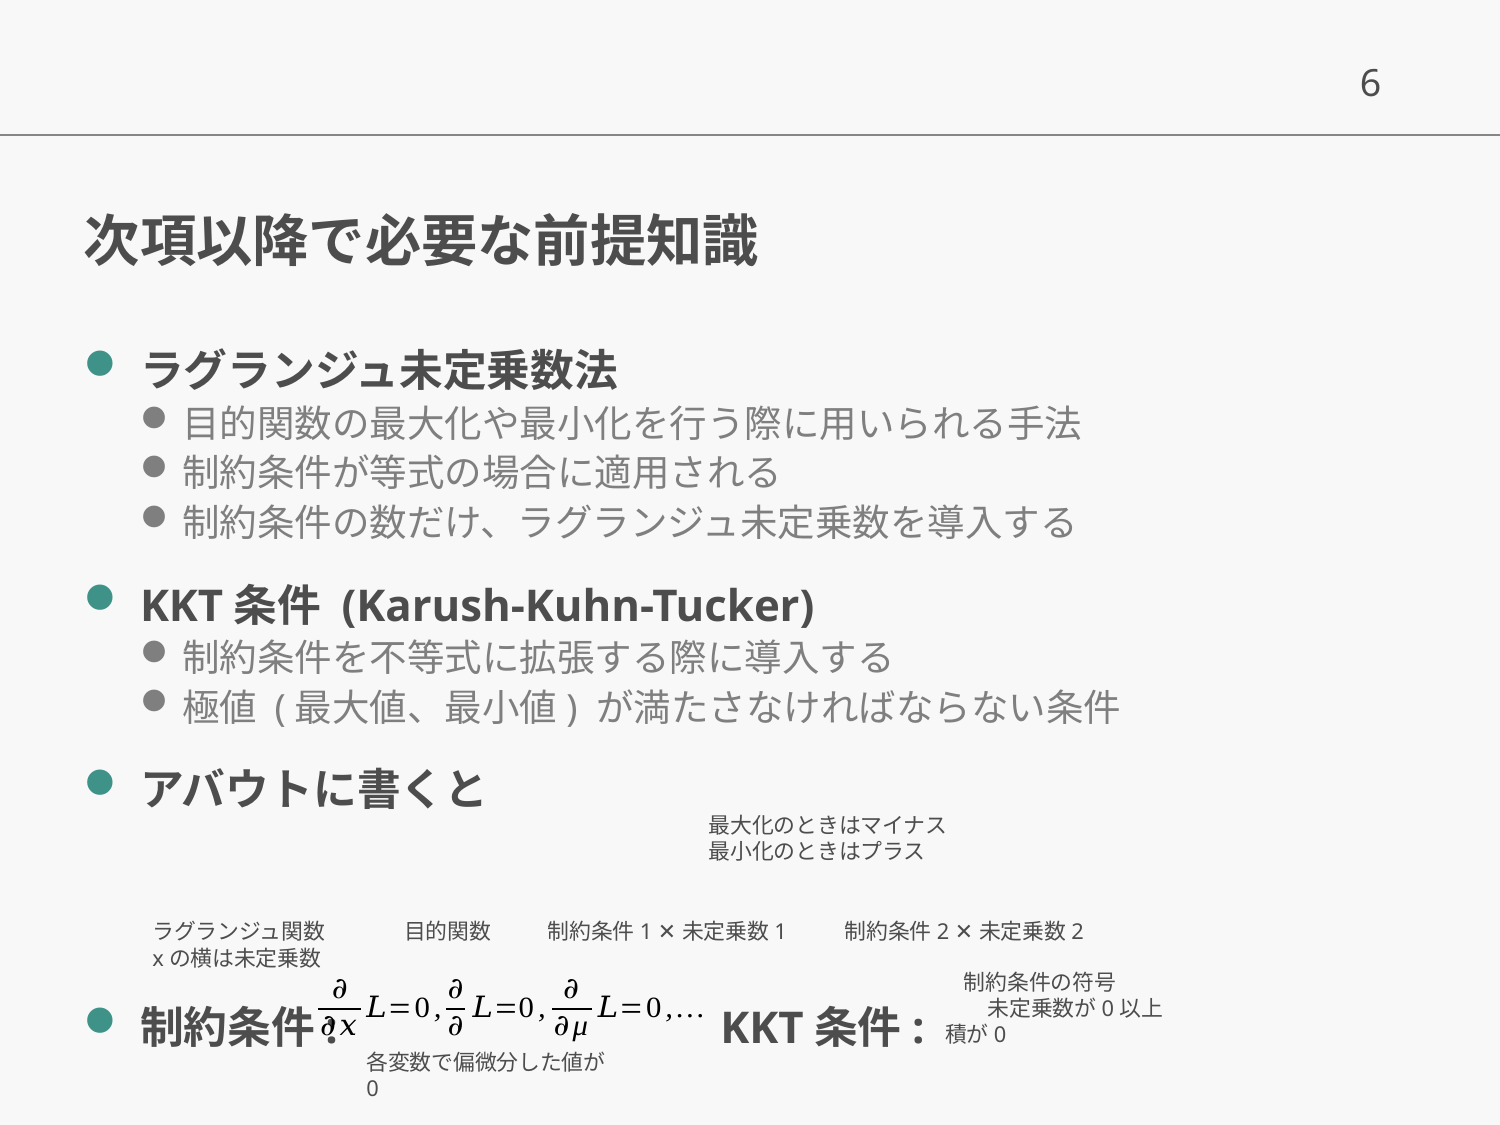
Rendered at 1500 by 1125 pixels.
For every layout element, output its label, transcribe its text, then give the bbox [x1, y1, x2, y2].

text_box ラグランジュ関数 xの横は未定乗数 [137, 910, 349, 979]
title 次項以降で必要な前提知識 [68, 166, 1435, 321]
text_box 各変数で偏微分した値が0 [351, 1040, 638, 1108]
text_box 制約条件1 ✕ 未定乗数1 [532, 910, 805, 952]
text_box 目的関数 [389, 910, 532, 952]
text_box 最大化のときはマイナス 最小化のときはプラス [694, 803, 966, 871]
text_box 制約条件2 ✕ 未定乗数2 [829, 910, 1102, 952]
